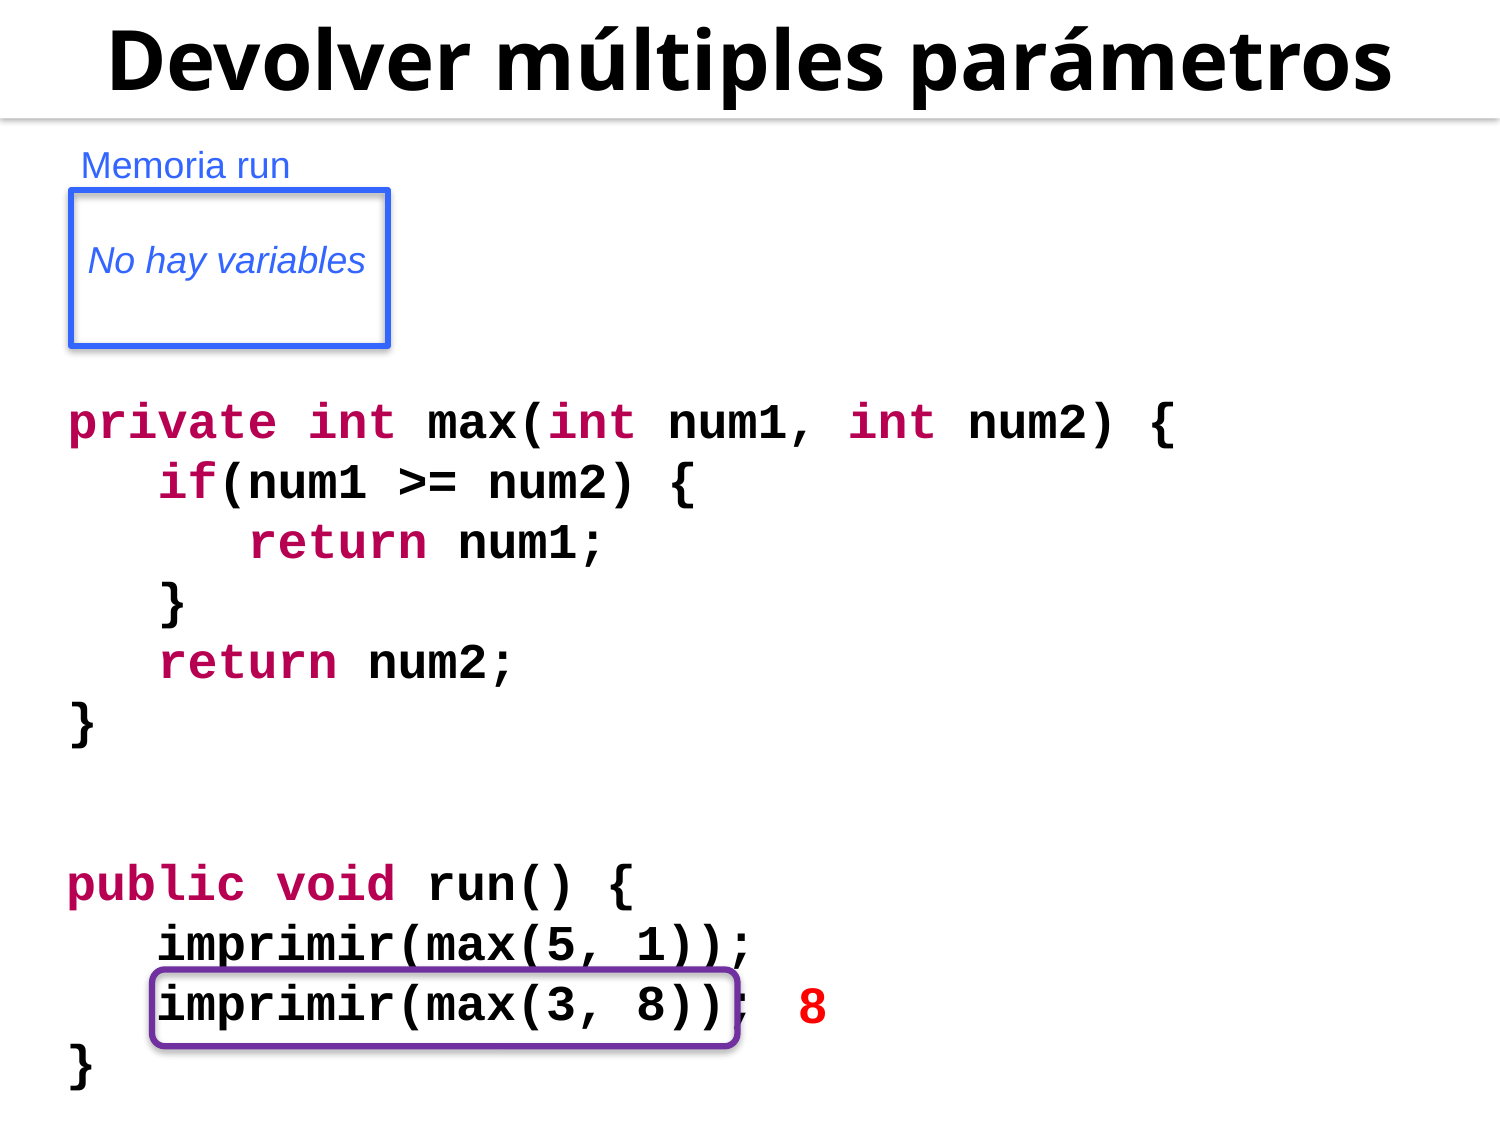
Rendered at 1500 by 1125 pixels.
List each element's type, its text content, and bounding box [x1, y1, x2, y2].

text_box [151, 968, 739, 1048]
text_box Memoria run [65, 133, 316, 194]
text_box 8 [784, 965, 842, 1041]
text_box [71, 189, 389, 346]
text_box Devolver múltiples parámetros [0, 0, 1500, 122]
list private int max(int num1, int num2) { if(num1 >= num2) { return num1; } return num2; } [52, 200, 1451, 1030]
text_box public void run() { imprimir(max(5, 1)); imprimir(max(3, 8)); } [51, 843, 1450, 1035]
text_box No hay variables [72, 228, 392, 289]
